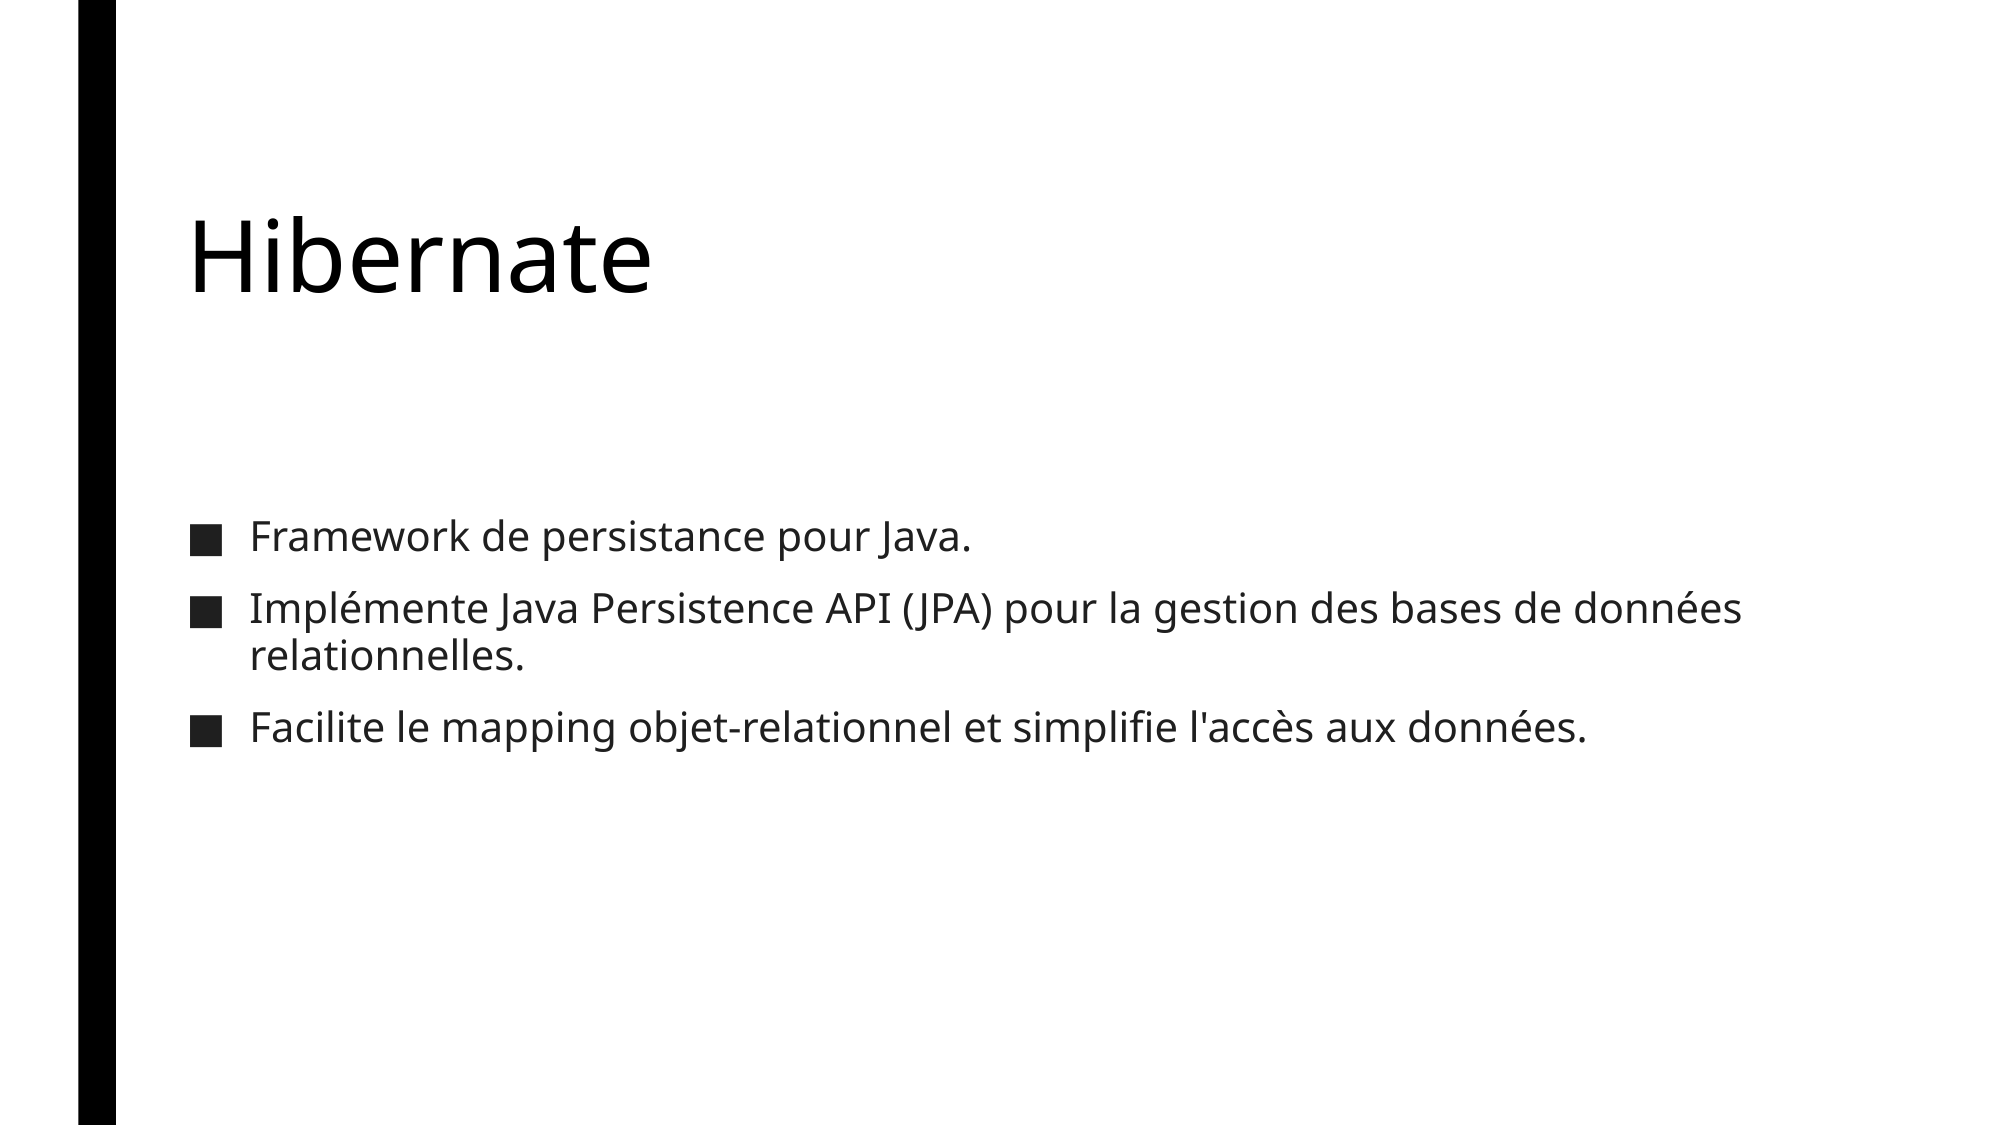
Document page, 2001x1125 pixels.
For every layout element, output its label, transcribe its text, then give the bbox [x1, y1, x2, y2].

list Framework de persistance pour Java. Implémente Java Persistence API (JPA) pour la gestion des bases de données relationnelles. Facilite le mapping objet-relationnel et simplifie l'accès aux données. [171, 376, 1803, 889]
title Hibernate [171, 132, 1803, 376]
